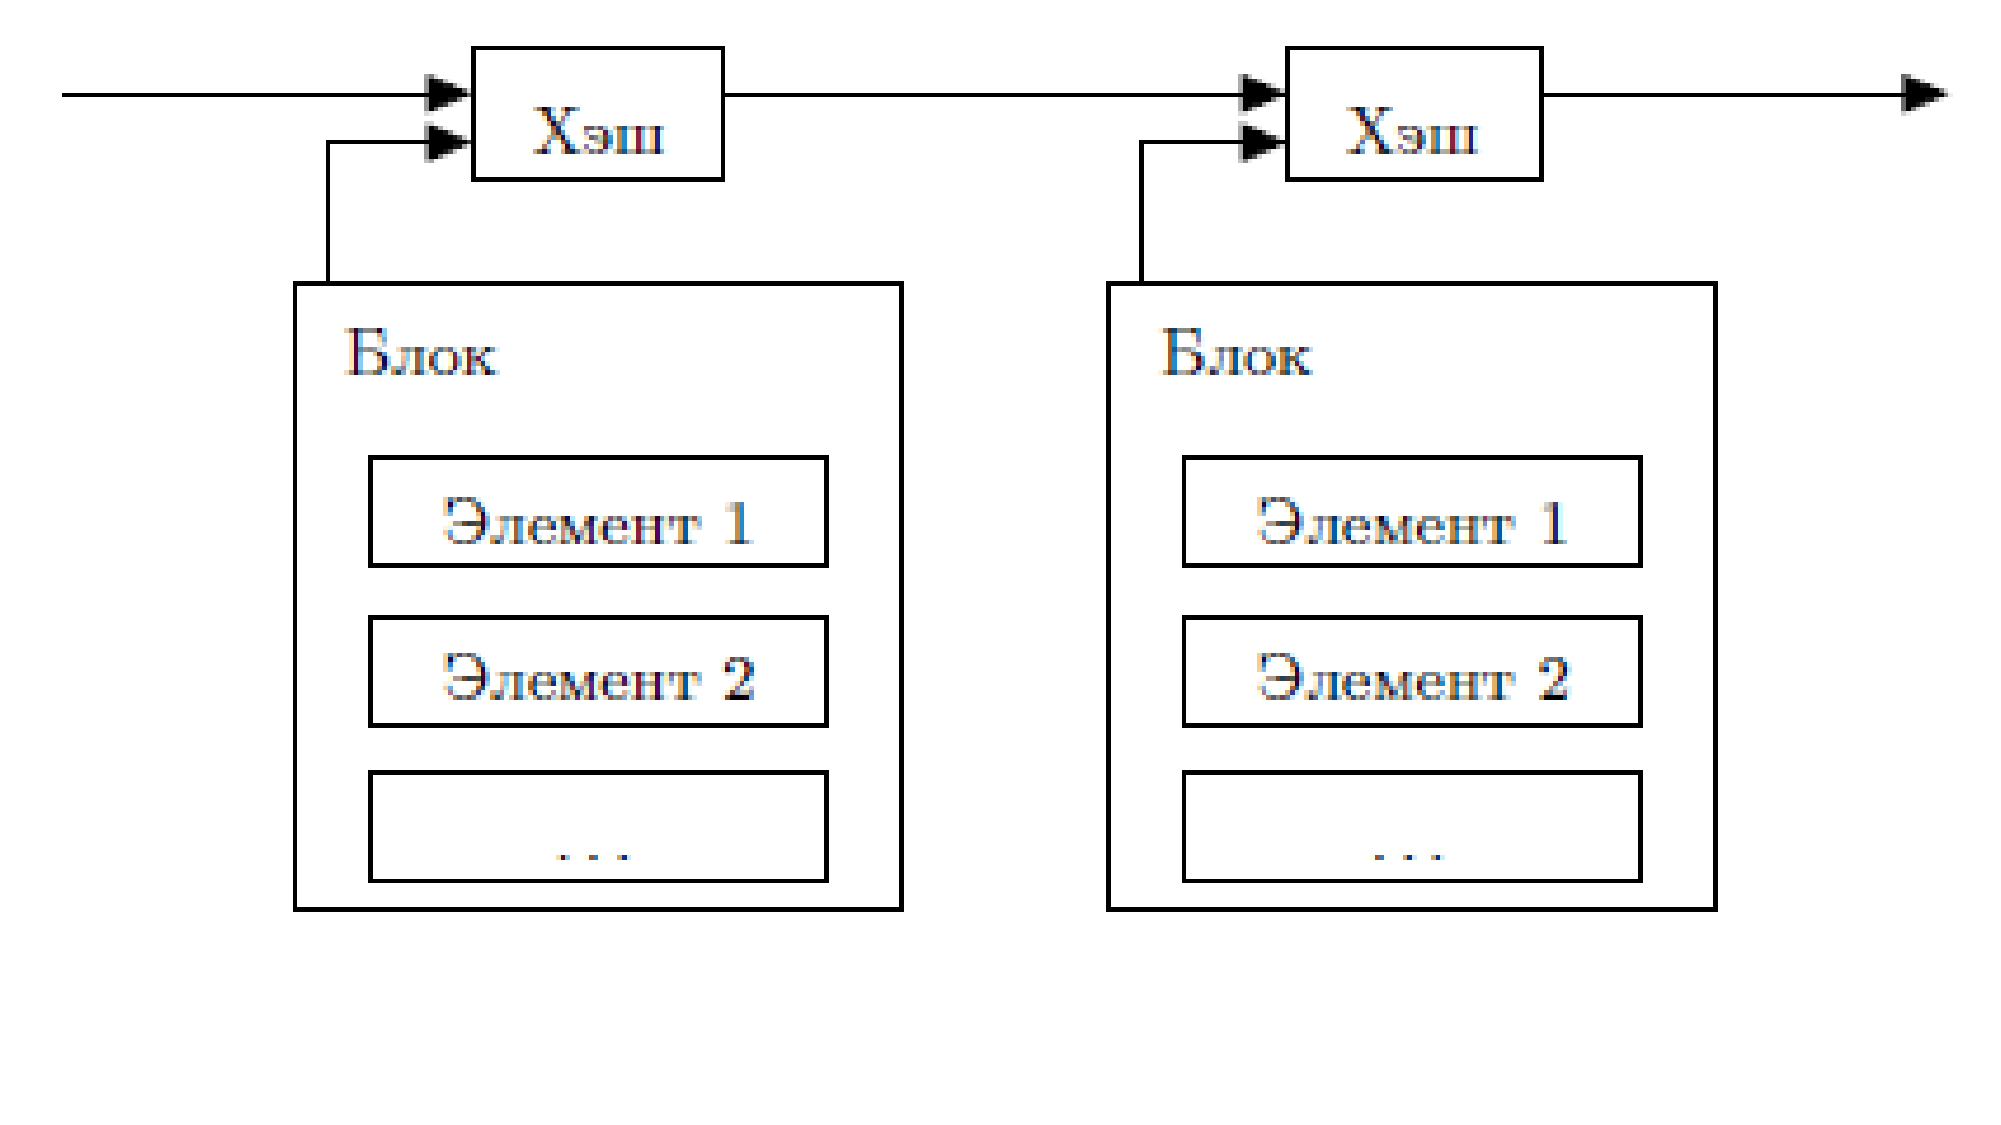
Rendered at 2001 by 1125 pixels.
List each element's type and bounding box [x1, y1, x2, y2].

picture [25, 0, 1996, 978]
